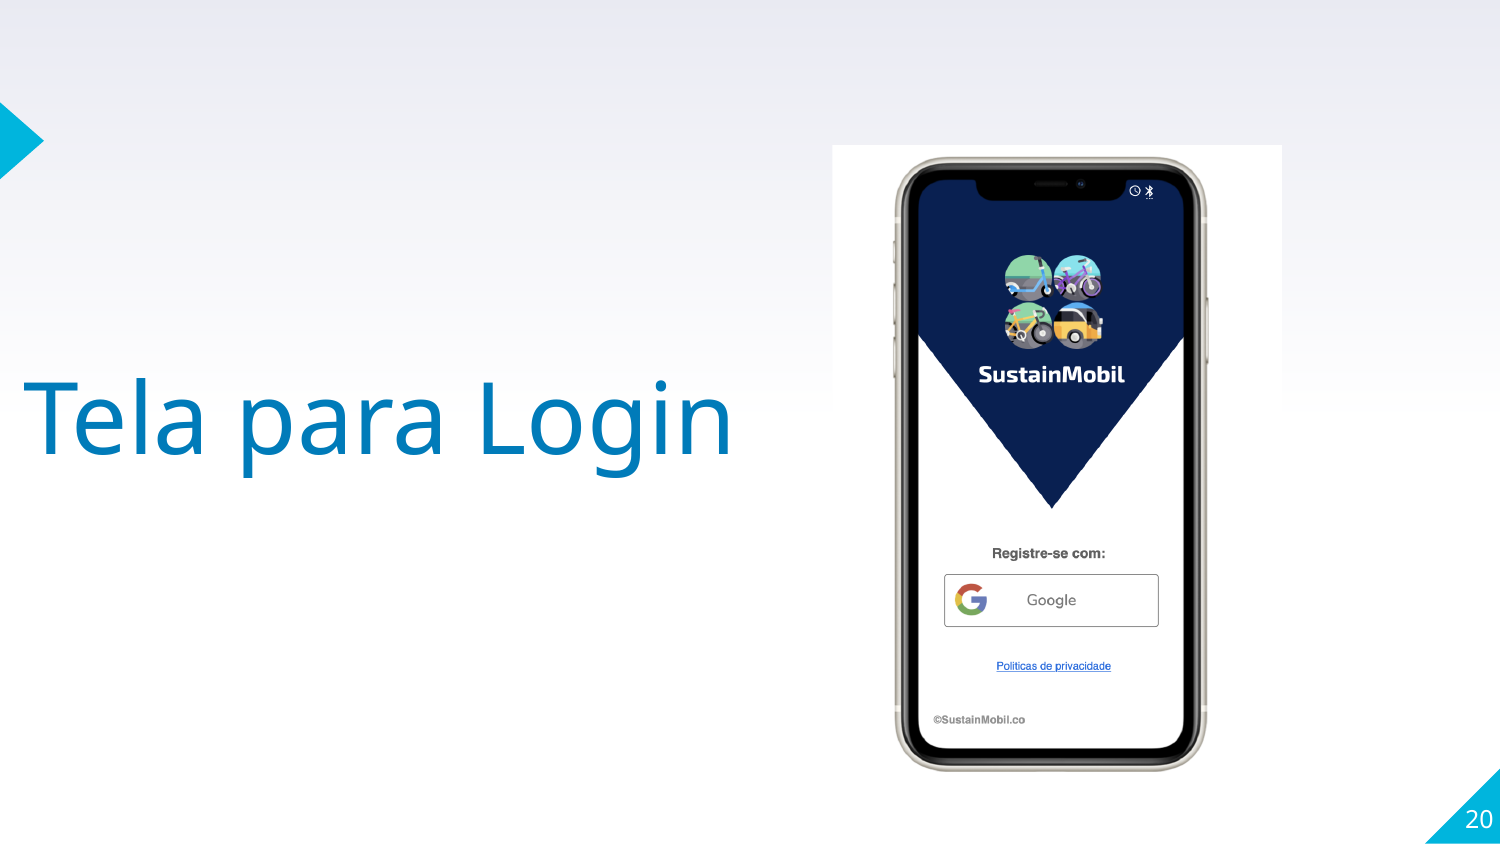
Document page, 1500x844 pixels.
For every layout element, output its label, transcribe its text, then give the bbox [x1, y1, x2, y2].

slide_number ‹#› [1418, 760, 1494, 838]
picture [831, 144, 1283, 789]
title Tela para Login [23, 378, 826, 556]
